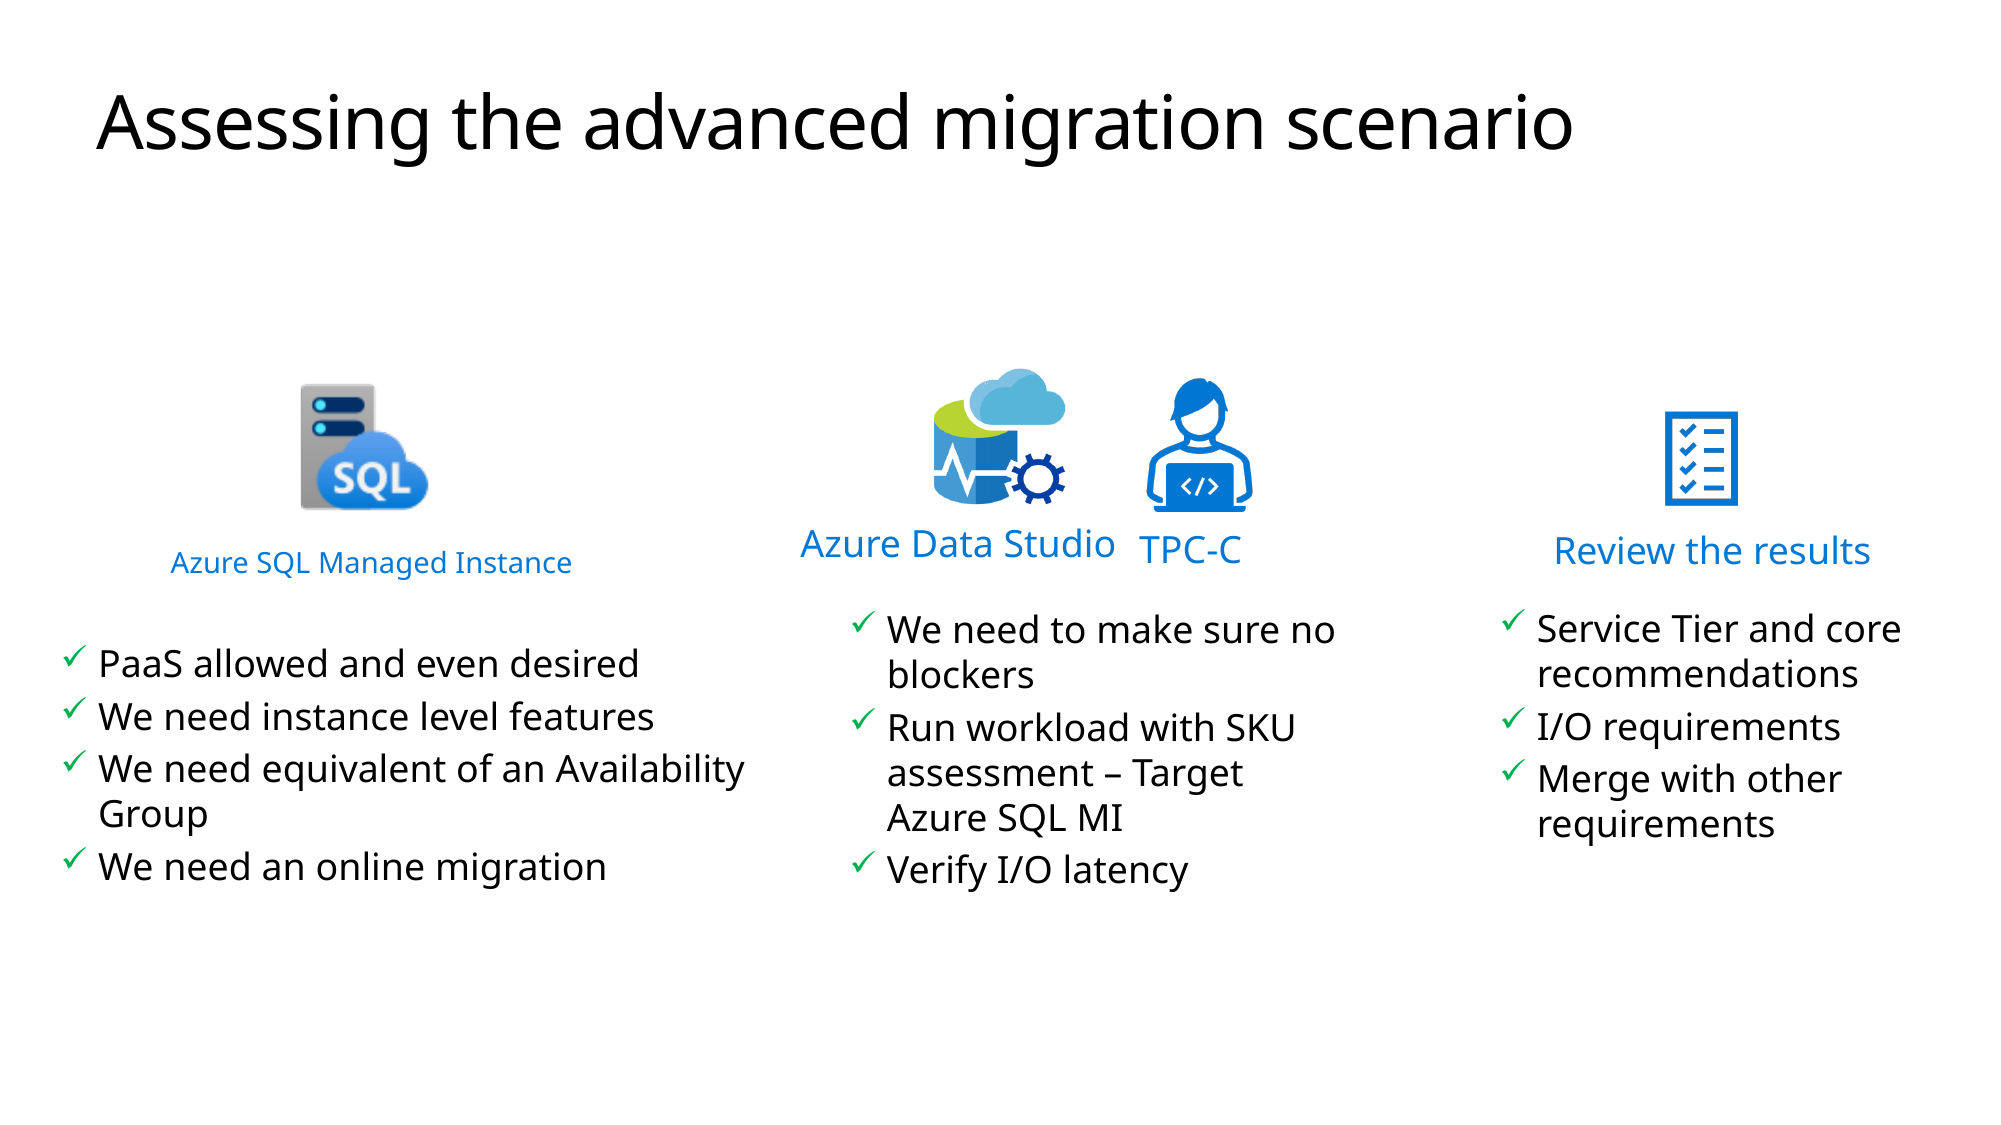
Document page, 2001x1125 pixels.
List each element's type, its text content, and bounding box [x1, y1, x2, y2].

text_box Service Tier and core recommendations I/O requirements Merge with other requirements [1484, 597, 1931, 853]
title Assessing the advanced migration scenario [96, 75, 1904, 166]
picture [928, 363, 1072, 510]
text_box PaaS allowed and even desired We need instance level features We need equivalent of an Availability Group We need an online migration [45, 633, 775, 896]
text_box Azure SQL Managed Instance [95, 539, 649, 588]
text_box We need to make sure no blockers Run workload with SKU assessment – Target Azure SQL MI Verify I/O latency [834, 599, 1355, 899]
picture [1123, 363, 1275, 515]
text_box TPC-C [1139, 525, 1243, 572]
picture [298, 381, 432, 515]
text_box Review the results [1553, 526, 1872, 572]
picture [1645, 401, 1758, 515]
text_box Azure Data Studio [800, 519, 1117, 565]
